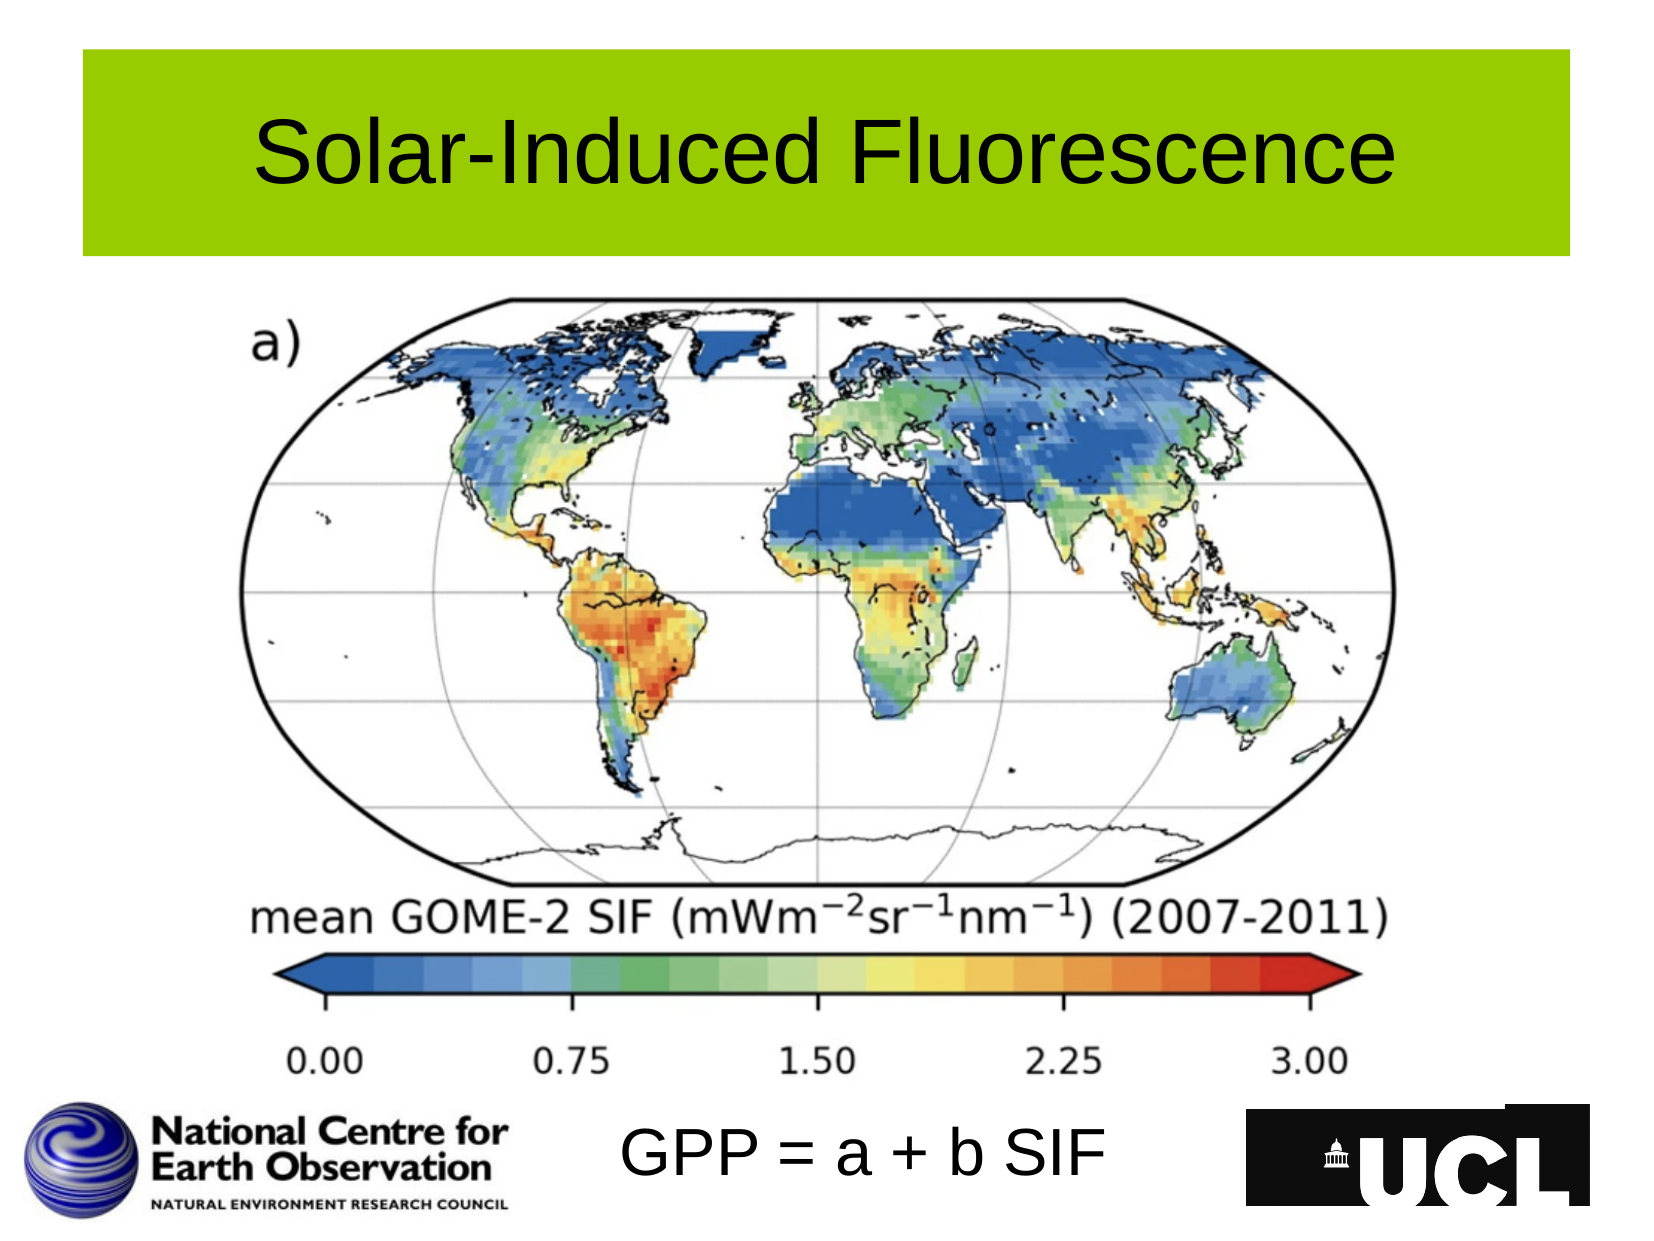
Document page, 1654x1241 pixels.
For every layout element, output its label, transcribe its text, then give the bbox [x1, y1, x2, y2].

picture [23, 1097, 513, 1223]
title Solar-Induced Fluorescence [82, 49, 1571, 257]
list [147, 289, 1506, 1109]
picture [1246, 1104, 1590, 1206]
text_box GPP = a + b SIF [604, 1117, 1123, 1198]
